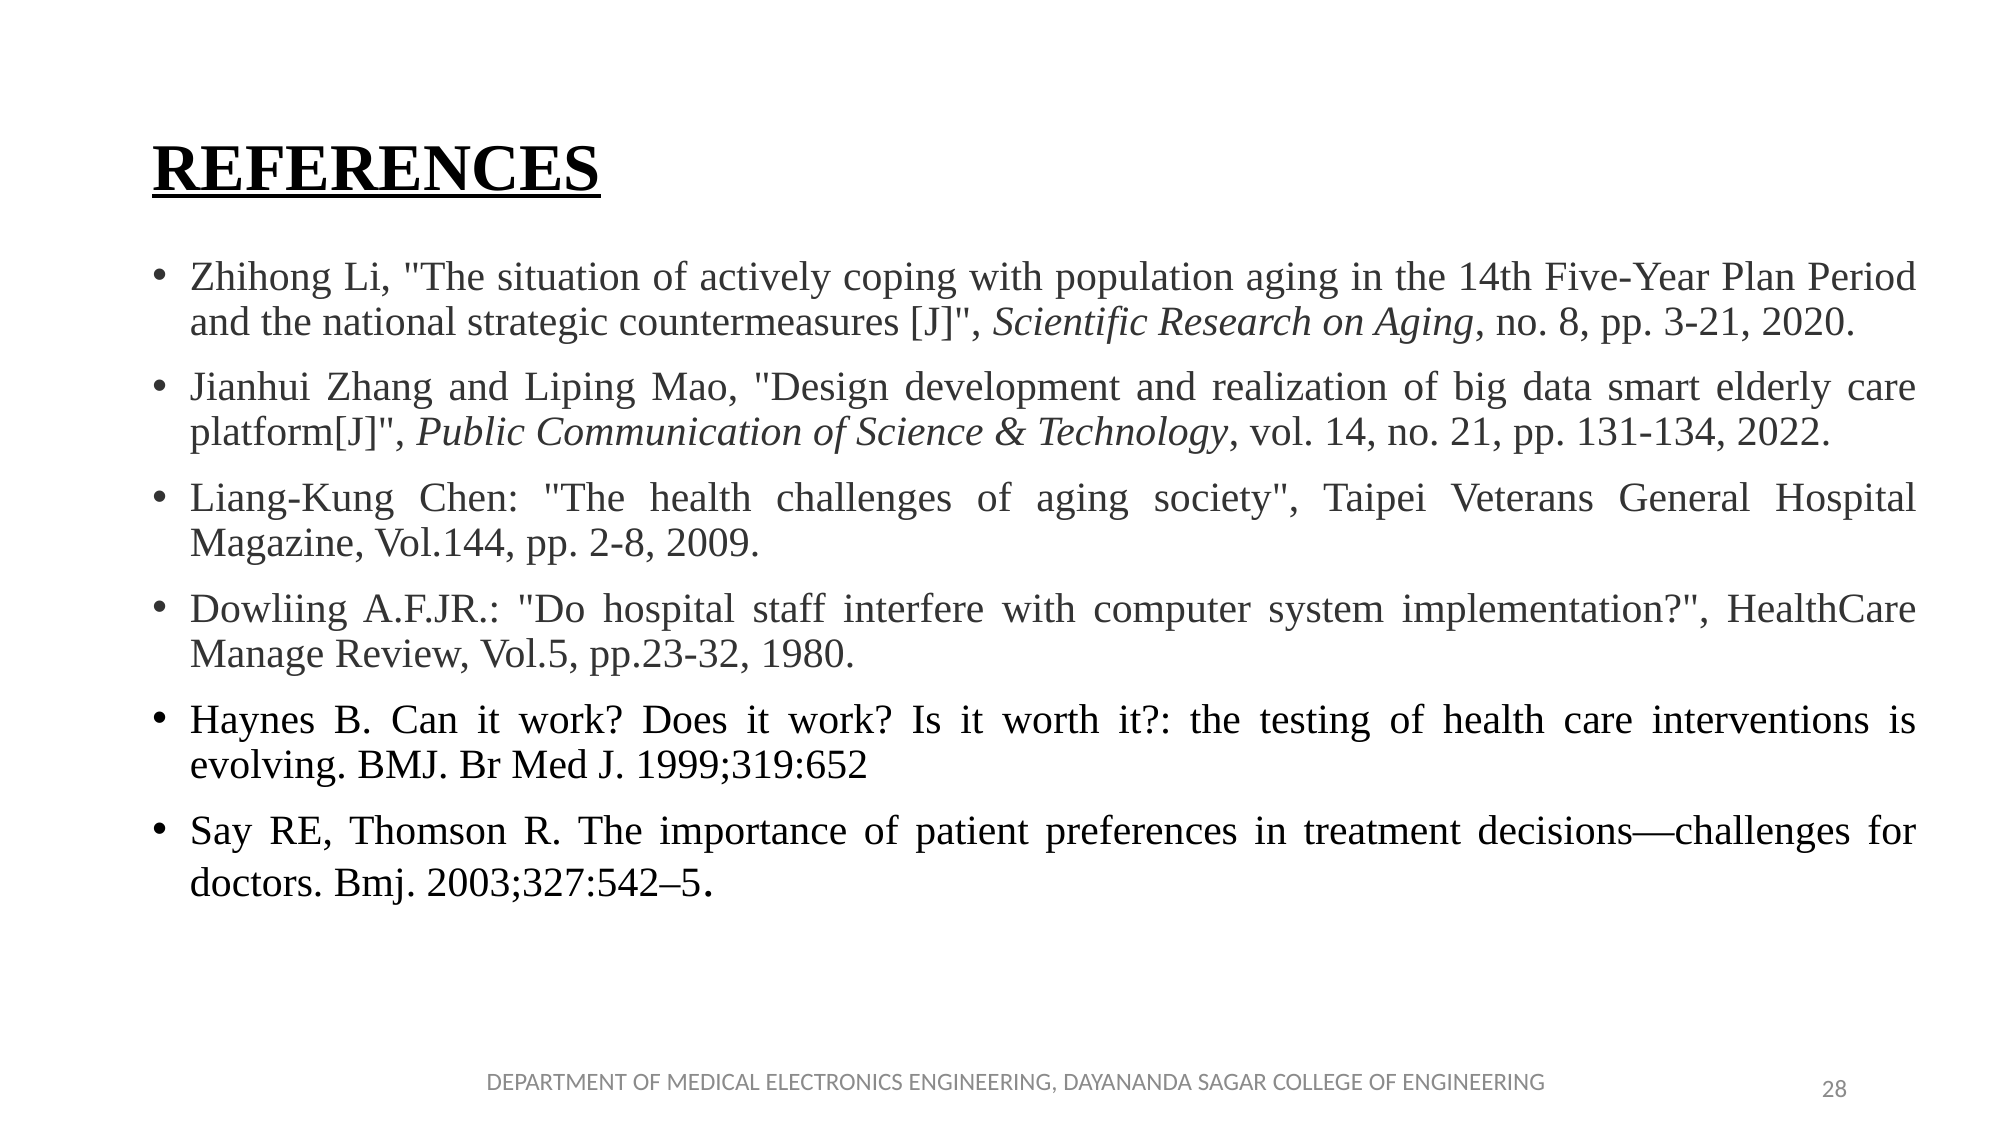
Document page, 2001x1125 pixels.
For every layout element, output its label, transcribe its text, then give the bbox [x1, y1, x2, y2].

title REFERENCES [137, 59, 1863, 246]
slide_number 28 [1412, 1042, 1863, 1103]
text_box DEPARTMENT OF MEDICAL ELECTRONICS ENGINEERING, DAYANANDA SAGAR COLLEGE OF ENGINEERING [462, 1050, 1572, 1111]
list Zhihong Li, "The situation of actively coping with population aging in the 14th Five-Year Plan Period and the national strategic countermeasures [J]", Scientific Research on Aging, no. 8, pp. 3-21, 2020. Jianhui Zhang and Liping Mao, "Design development and realization of big data smart elderly care platform[J]", Public Communication of Science & Technology, vol. 14, no. 21, pp. 131-134, 2022. Liang-Kung Chen: "The health challenges of aging society", Taipei Veterans General Hospital Magazine, Vol.144, pp. 2-8, 2009. Dowliing A.F.JR.: "Do hospital staff interfere with computer system implementation?", HealthCare Manage Review, Vol.5, pp.23-32, 1980. Haynes B. Can it work? Does it work? Is it worth it?: the testing of health care interventions is evolving. BMJ. Br Med J. 1999;319:652 Say RE, Thomson R. The importance of patient preferences in treatment decisions—challenges for doctors. Bmj. 2003;327:542–5. [137, 246, 1934, 1076]
